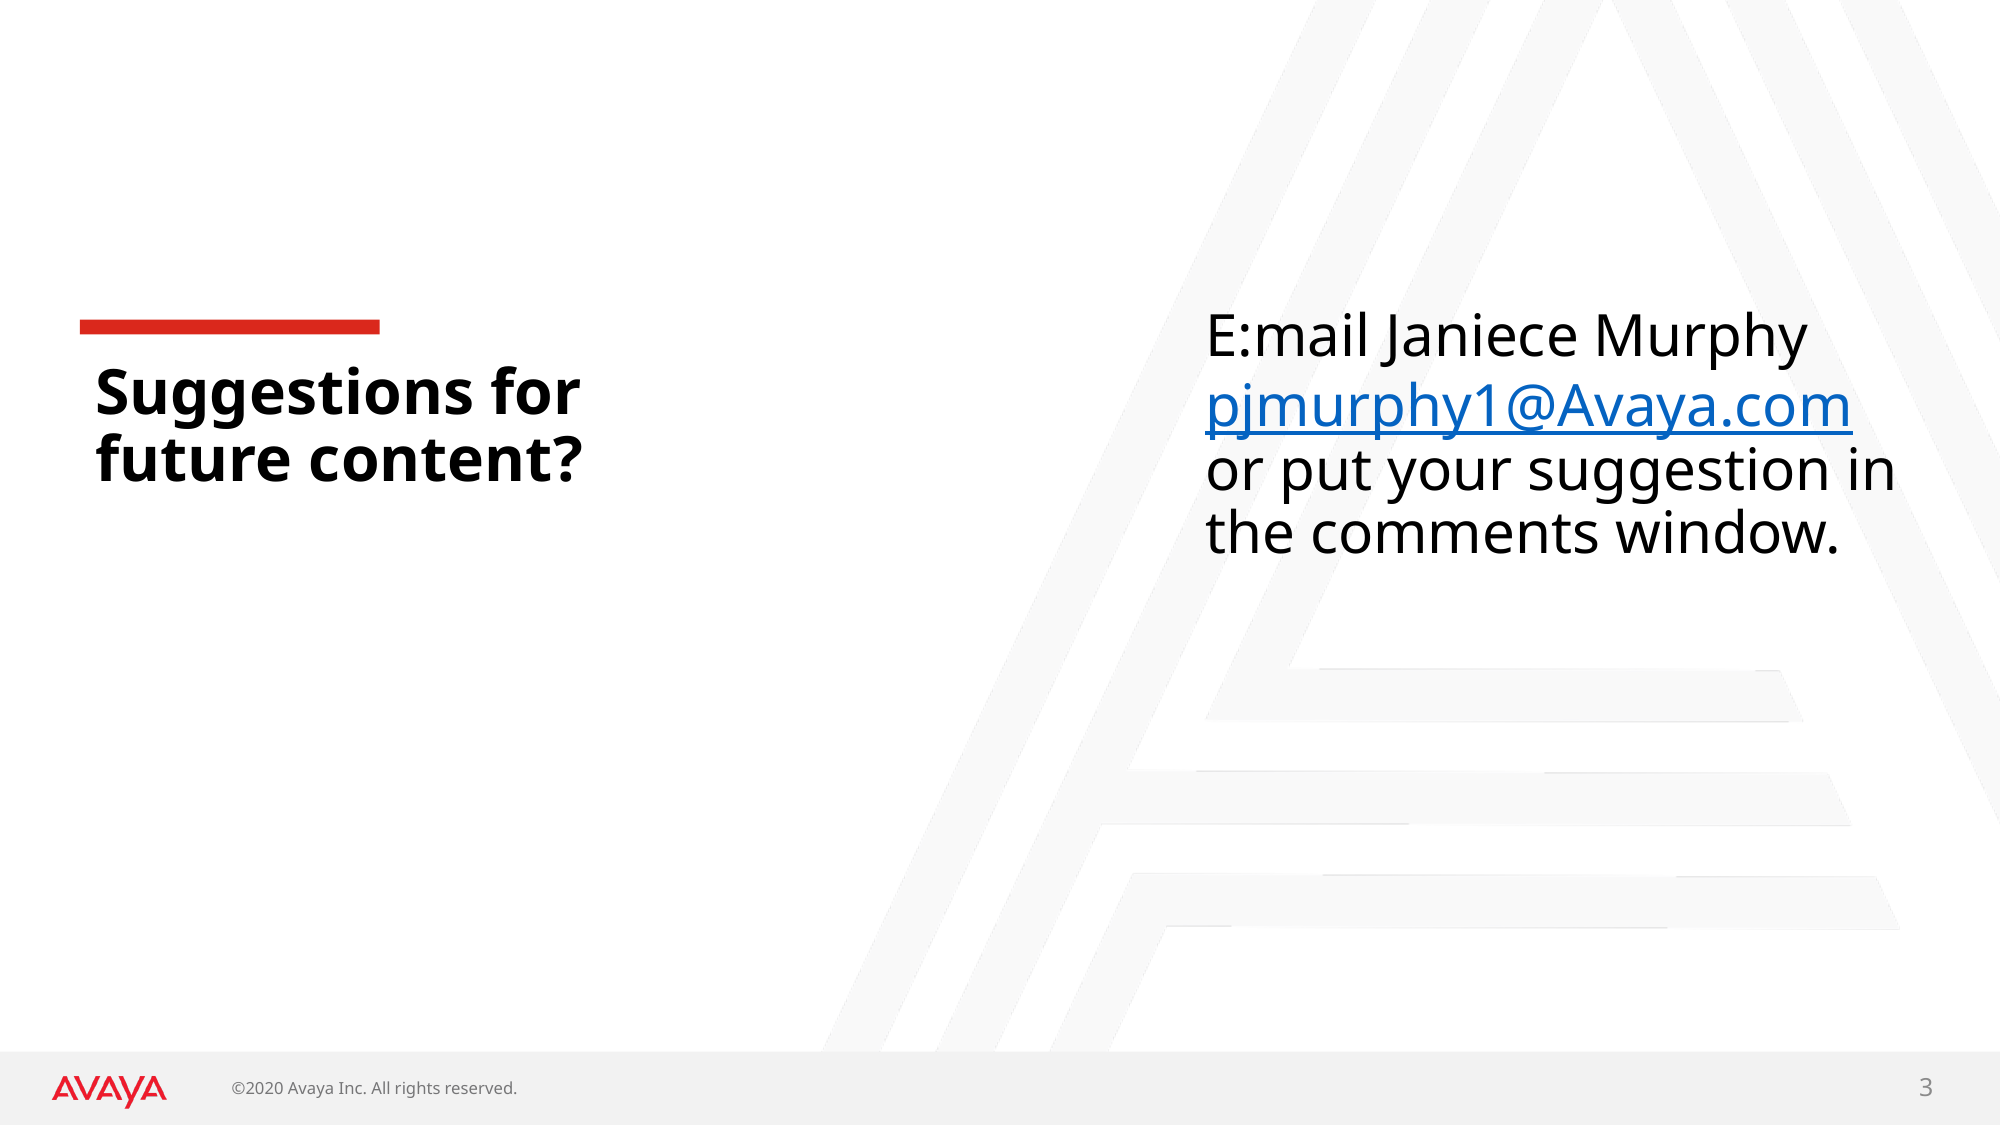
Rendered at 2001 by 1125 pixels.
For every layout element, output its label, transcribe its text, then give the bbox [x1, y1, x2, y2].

text_box E:mail Janiece Murphy pjmurphy1@Avaya.com or put your suggestion in the comments window. [1190, 298, 1921, 776]
title Suggestions for future content? [79, 352, 631, 703]
